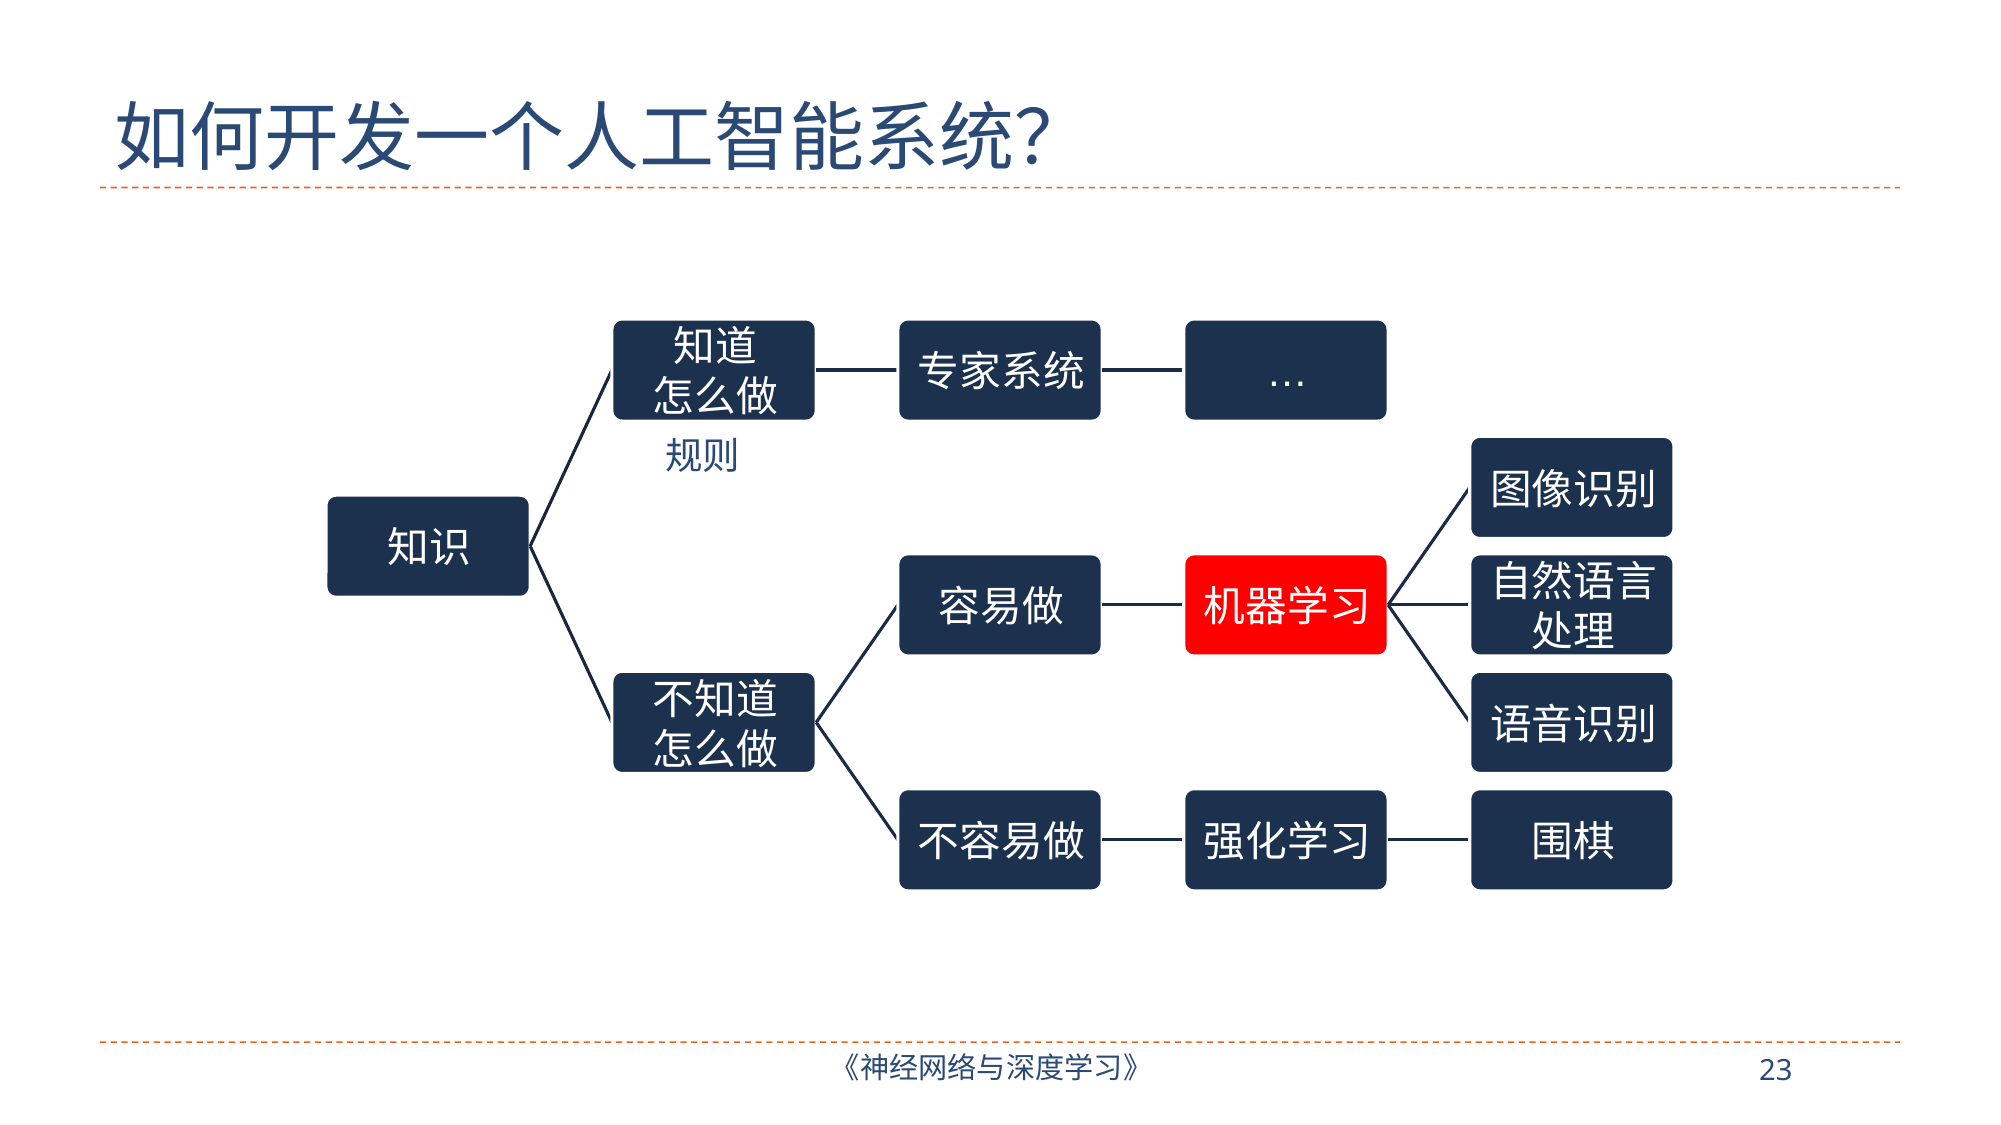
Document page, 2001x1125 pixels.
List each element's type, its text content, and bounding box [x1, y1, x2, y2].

title 如何开发一个人工智能系统？ [99, 24, 1900, 188]
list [324, 199, 1676, 1011]
